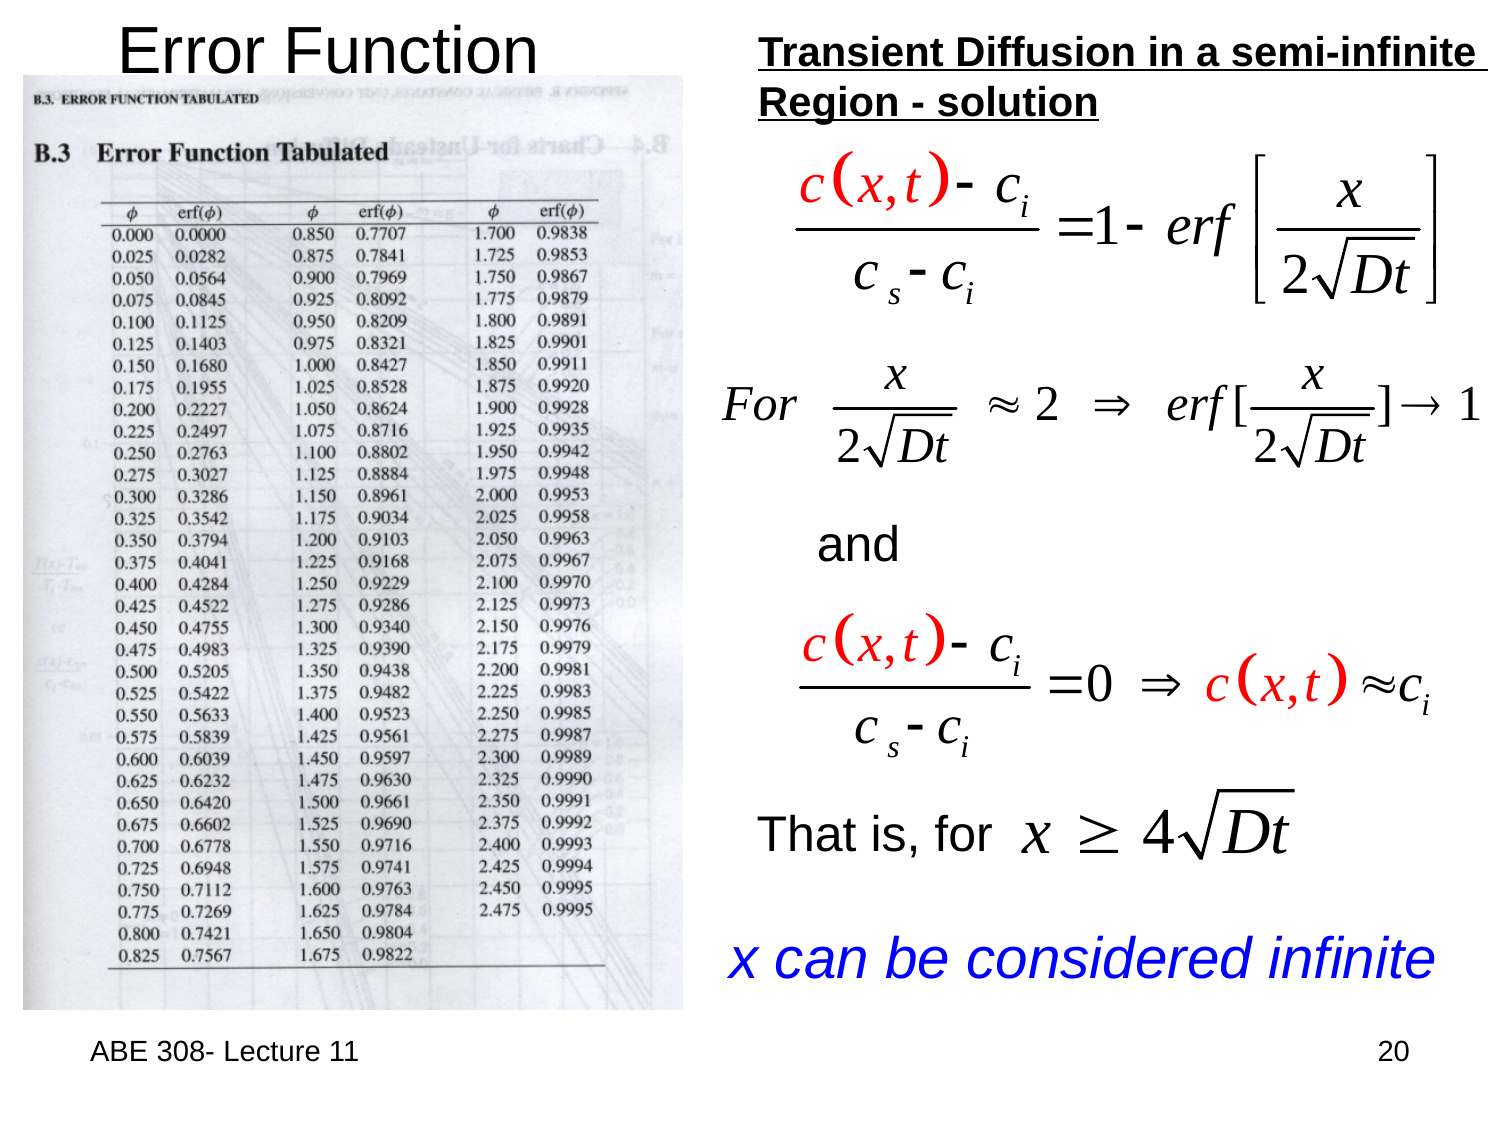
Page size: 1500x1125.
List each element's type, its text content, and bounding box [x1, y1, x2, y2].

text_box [786, 142, 1461, 317]
text_box x can be considered infinite [714, 913, 1500, 998]
text_box Transient Diffusion in a semi-infinite Region - solution [743, 17, 1500, 133]
text_box and [802, 504, 916, 580]
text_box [1009, 776, 1311, 882]
slide_number 20 [1074, 1024, 1425, 1103]
text_box That is, for [741, 794, 1003, 870]
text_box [790, 604, 1440, 770]
slide_number ABE 308- Lecture 11 [75, 1024, 425, 1103]
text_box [712, 341, 1490, 480]
picture [23, 74, 683, 1010]
text_box Error Function [102, 0, 625, 73]
